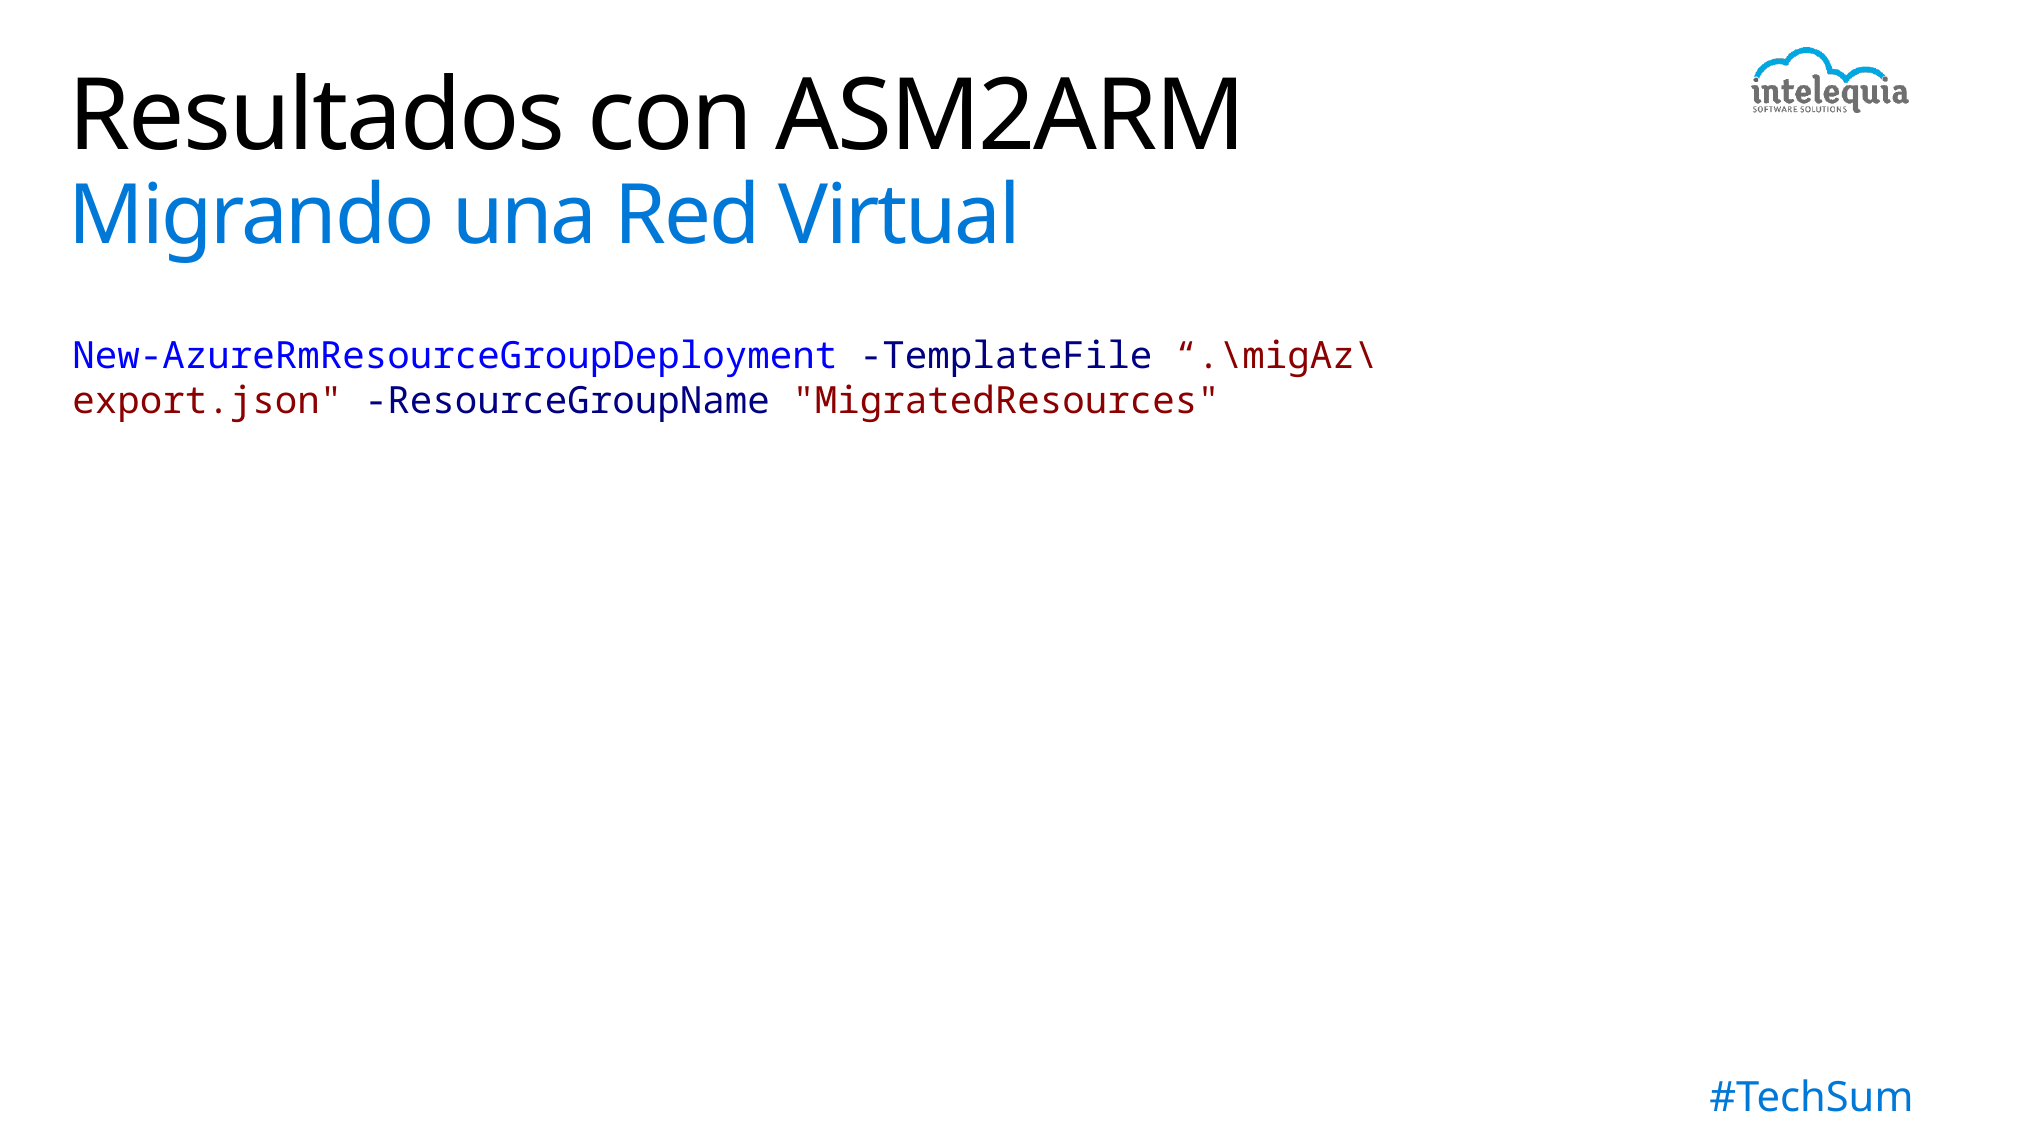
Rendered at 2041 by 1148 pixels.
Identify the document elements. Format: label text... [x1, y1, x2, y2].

text_box New-AzureRmResourceGroupDeployment -TemplateFile “.\migAz\export.json" -ResourceGroupName "MigratedResources" [57, 323, 1558, 429]
title Resultados con ASM2ARM Migrando una Red Virtual [45, 48, 1996, 199]
